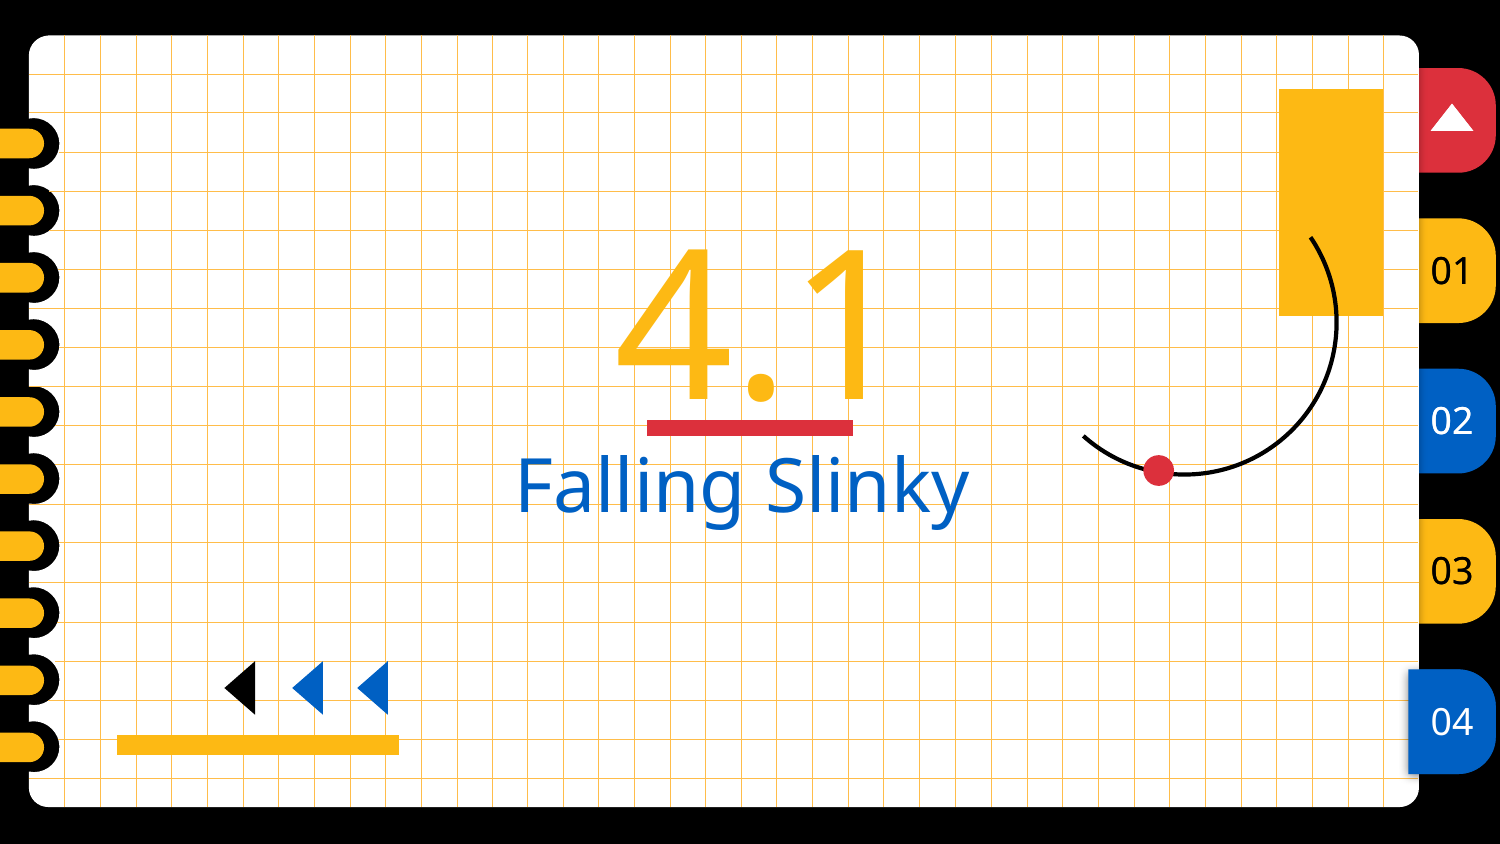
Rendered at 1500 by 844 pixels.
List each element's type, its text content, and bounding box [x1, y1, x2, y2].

text_box [1081, 434, 1143, 471]
text_box 02 [1419, 392, 1485, 446]
text_box [1143, 455, 1175, 486]
text_box [357, 661, 388, 715]
text_box [116, 734, 400, 756]
text_box [1430, 103, 1474, 131]
title Falling Slinky [477, 435, 1046, 530]
text_box [1173, 236, 1339, 477]
text_box [1408, 669, 1496, 775]
text_box [224, 661, 256, 715]
text_box 03 [1419, 543, 1485, 597]
text_box [1278, 88, 1383, 317]
text_box 04 [1419, 693, 1485, 747]
title 4.1 [575, 214, 948, 420]
text_box [292, 661, 323, 715]
text_box 01 [1419, 242, 1485, 296]
text_box [647, 419, 853, 436]
